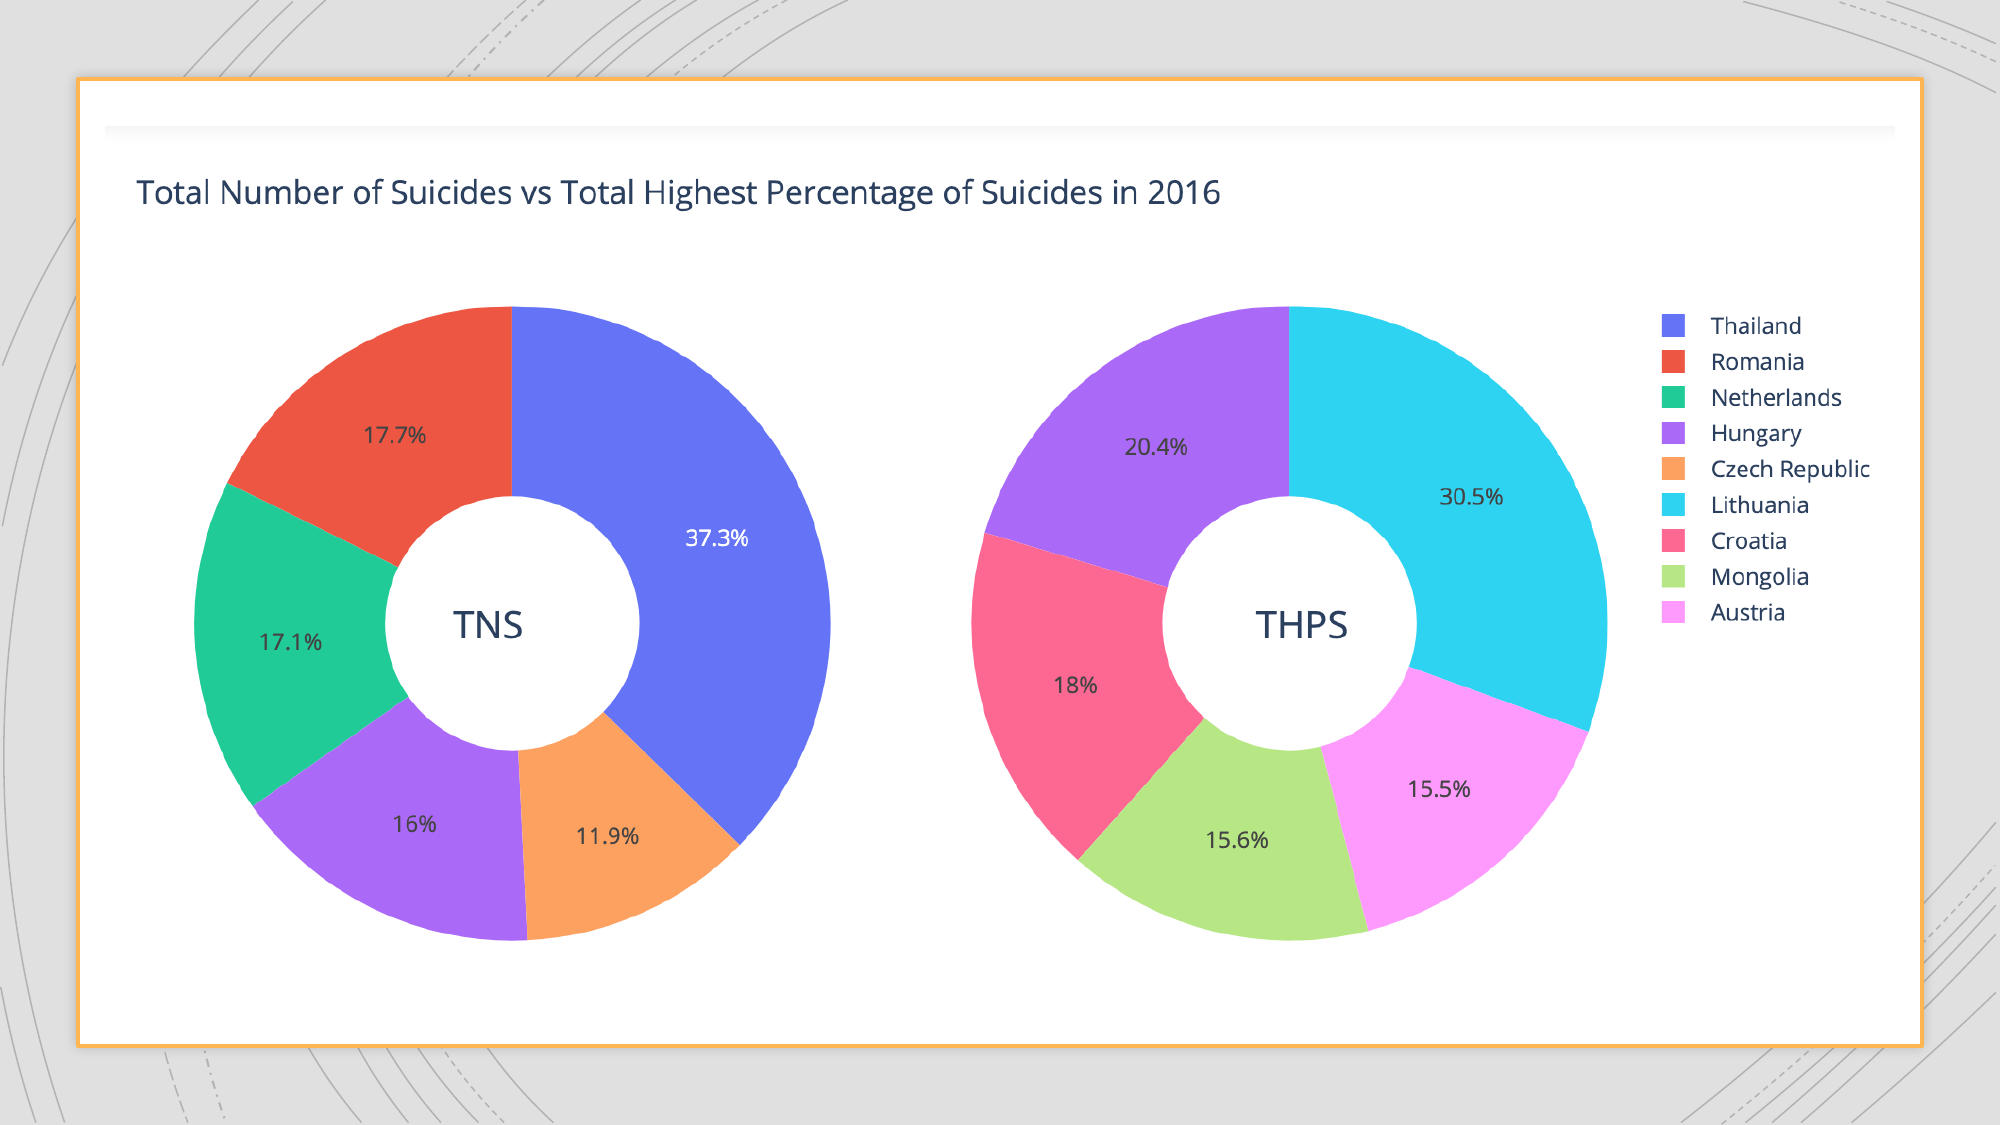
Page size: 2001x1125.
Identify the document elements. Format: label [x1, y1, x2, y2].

picture [105, 126, 1895, 999]
text_box [0, 0, 1996, 1125]
